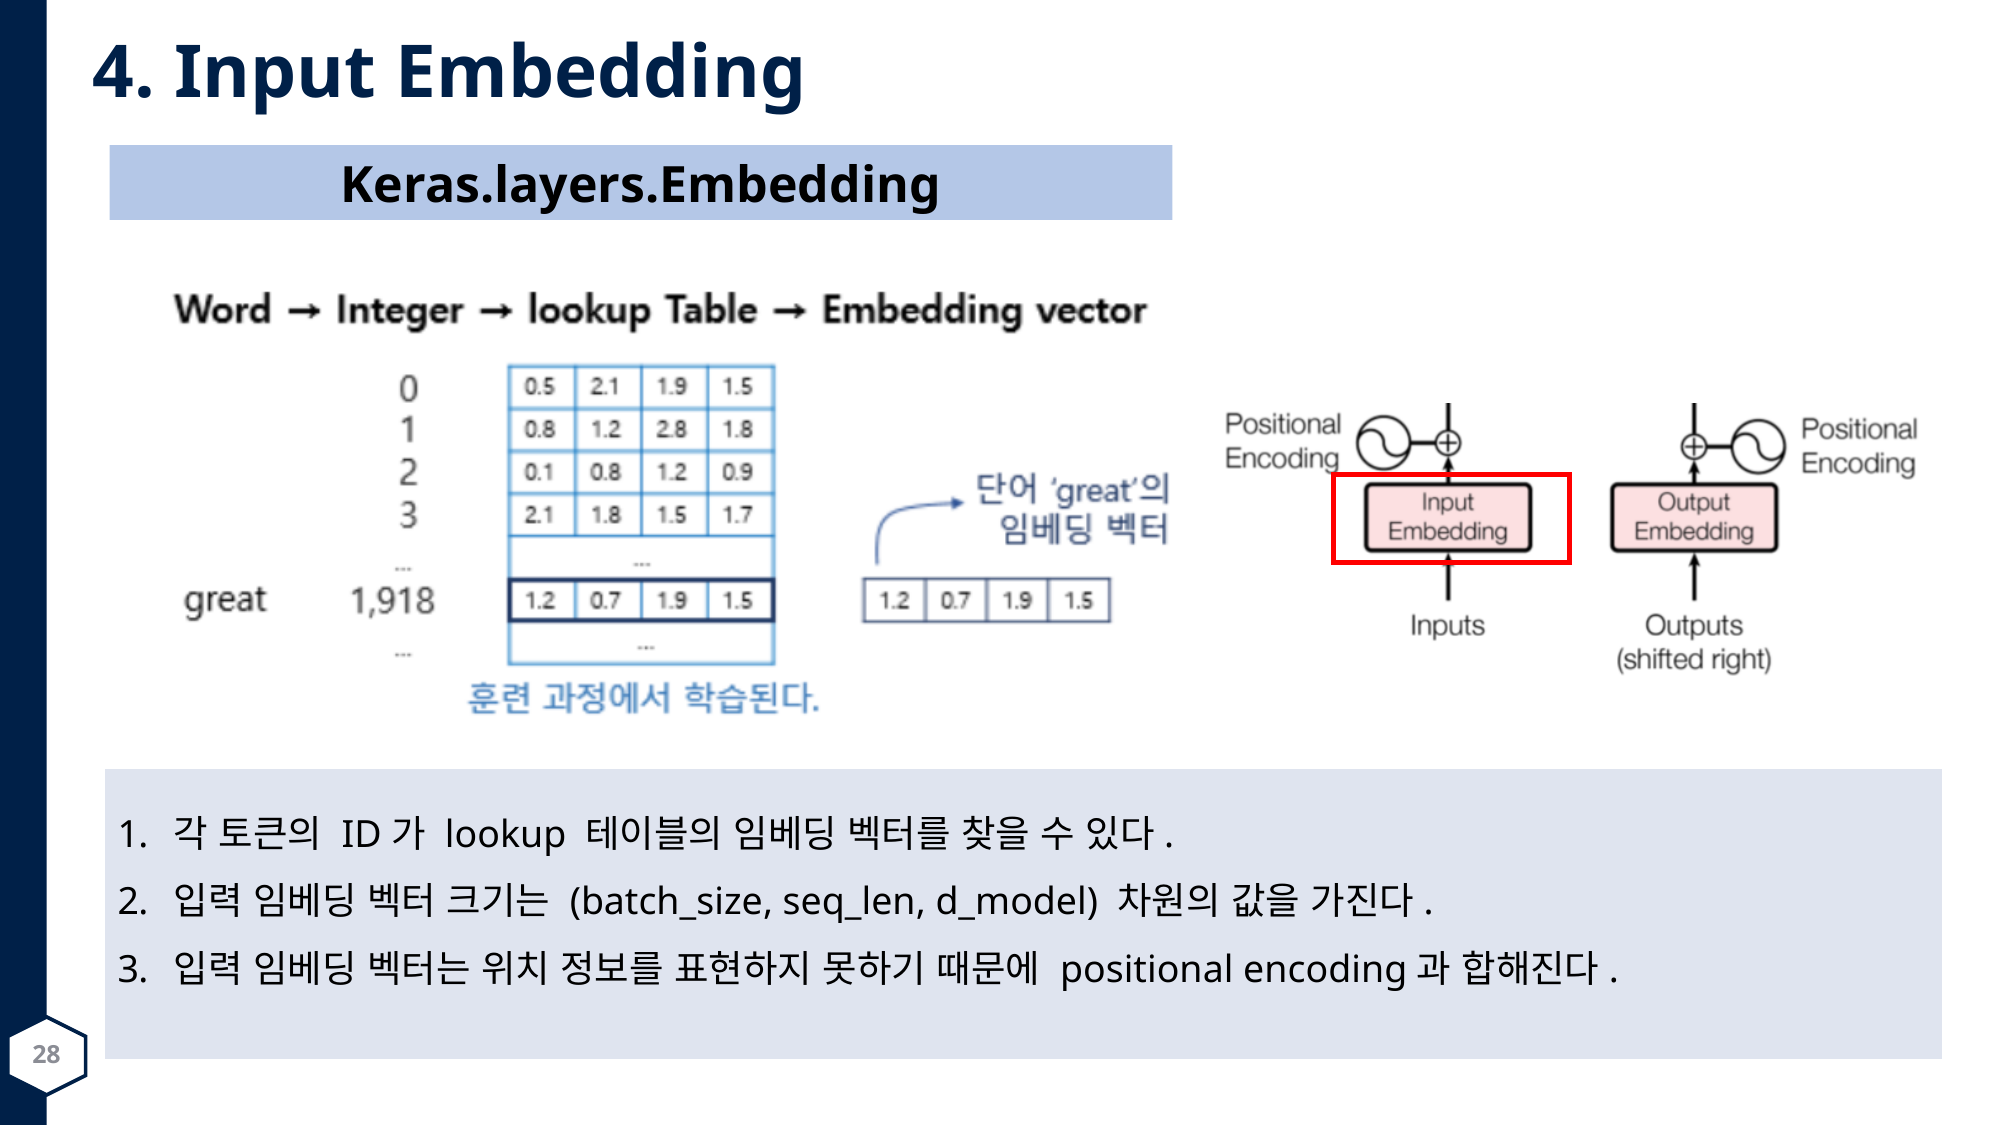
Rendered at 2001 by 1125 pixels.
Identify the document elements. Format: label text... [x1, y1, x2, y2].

text_box 각 토큰의 ID가 lookup 테이블의 임베딩 벡터를 찾을 수 있다. 입력 임베딩 벡터 크기는 (batch_size, seq_len, d_model) 차원의 값을 가진다. 입력 임베딩 벡터는 위치 정보를 표현하지 못하기 때문에 positional encoding과 합해진다. [105, 769, 1942, 1059]
text_box Keras.layers.Embedding [109, 145, 1173, 220]
title 4. Input Embedding [77, 0, 1803, 183]
picture [128, 279, 1969, 732]
slide_number 28 [15, 1024, 78, 1088]
